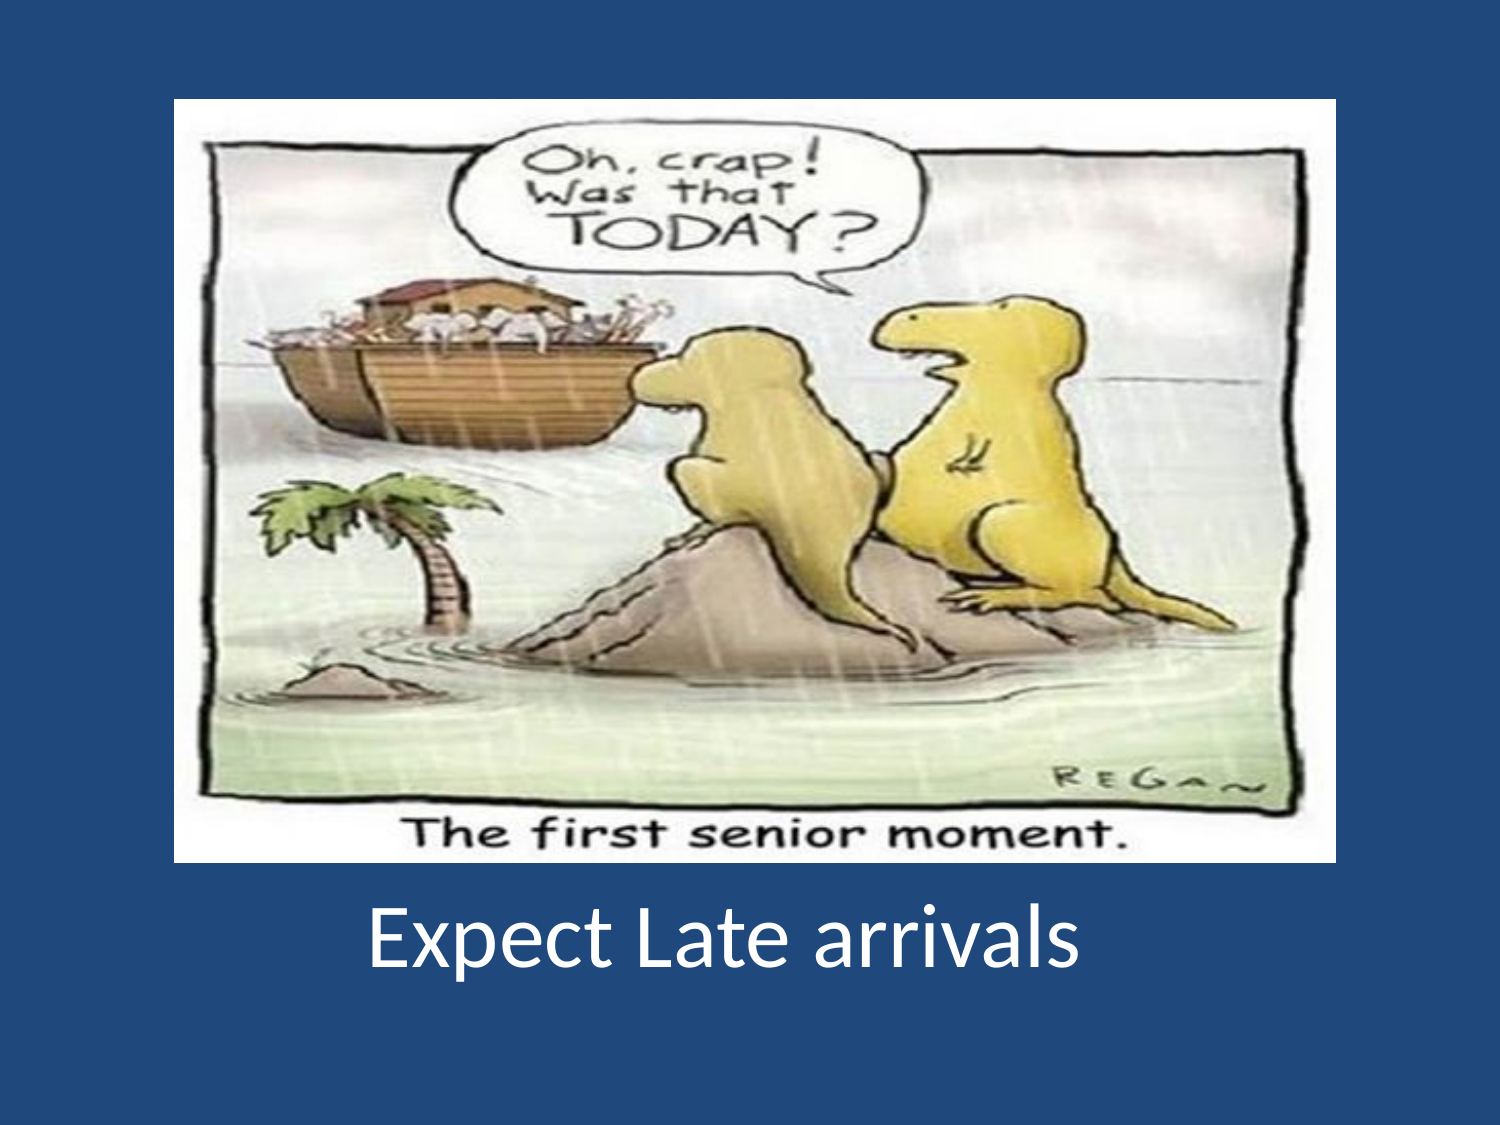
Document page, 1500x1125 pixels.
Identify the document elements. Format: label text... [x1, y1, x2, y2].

title Expect Late arrivals [50, 837, 1400, 1025]
picture [174, 99, 1336, 863]
